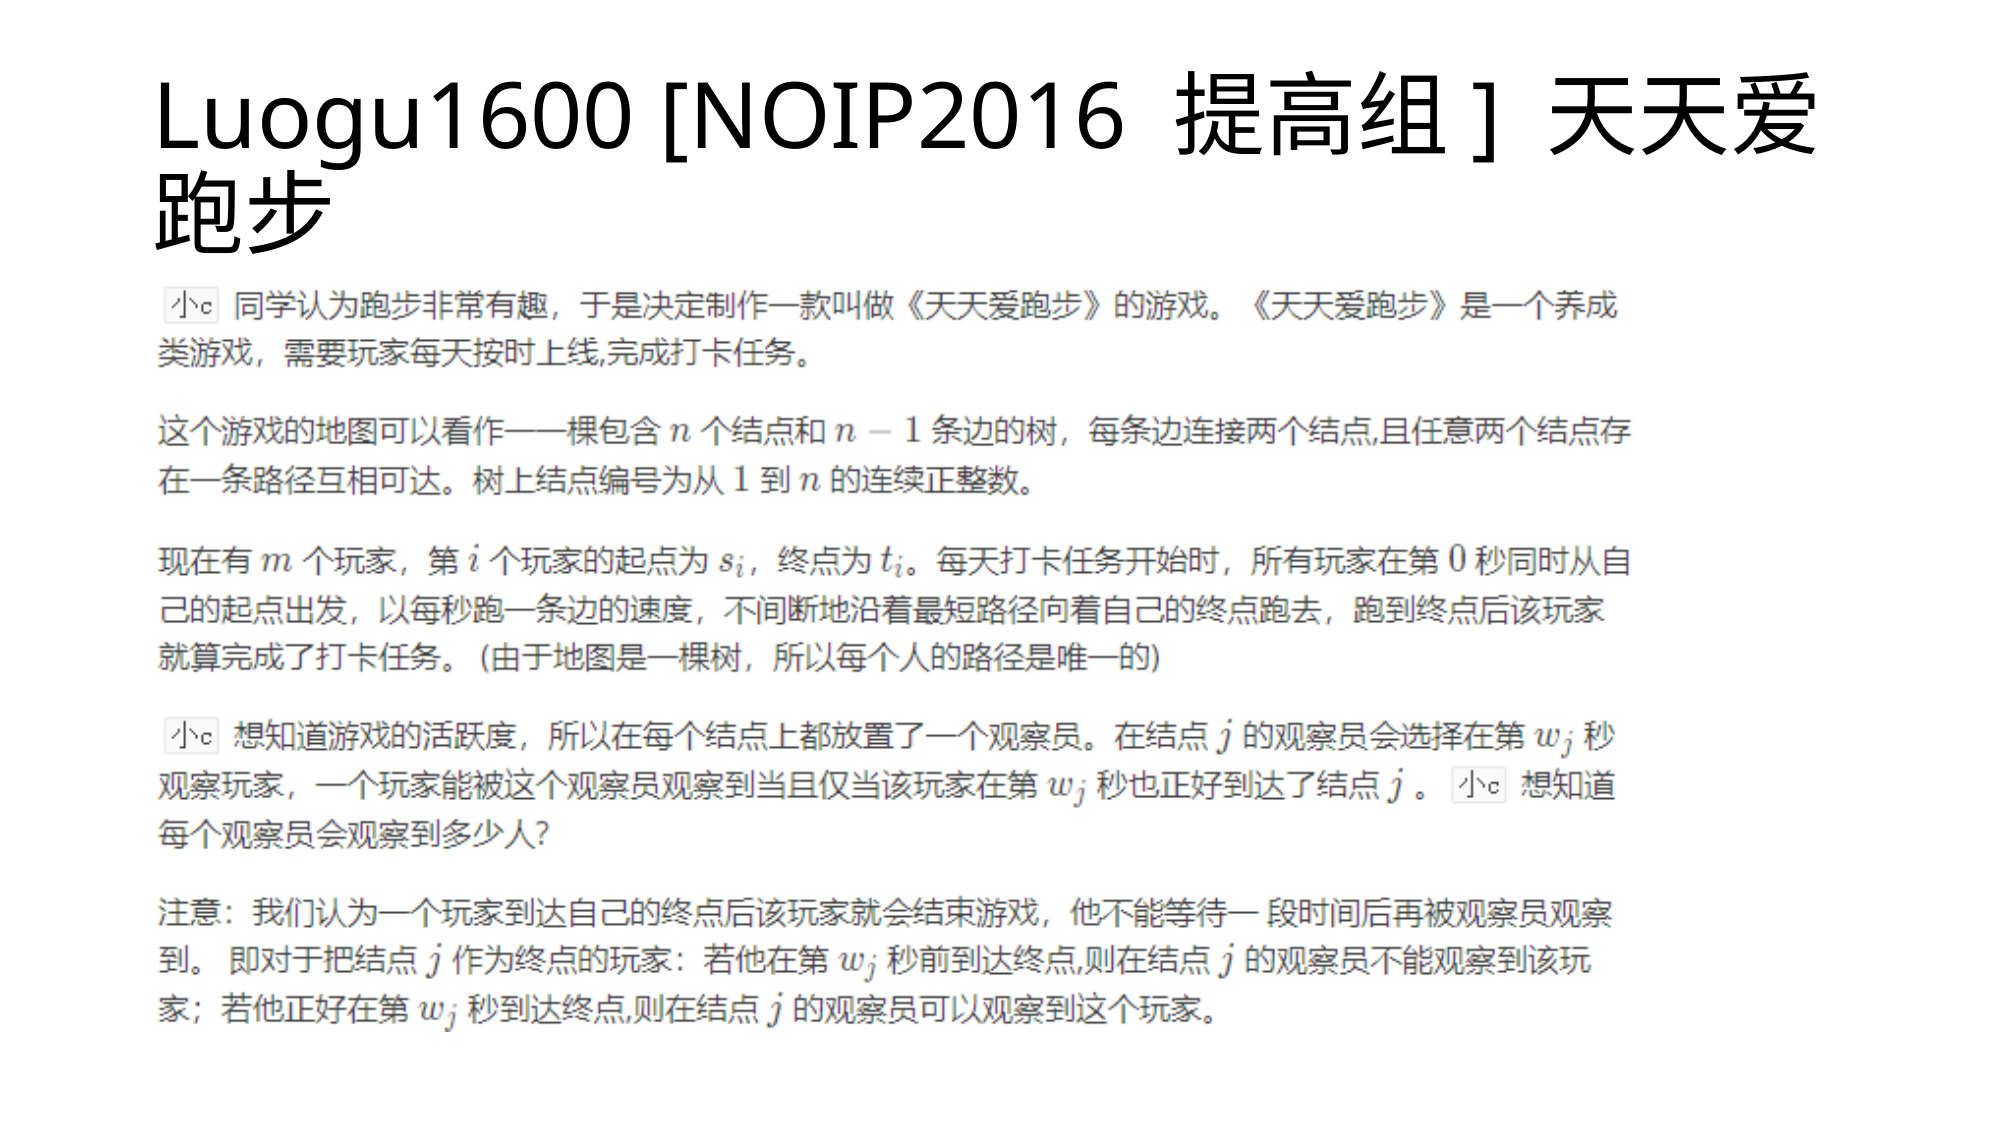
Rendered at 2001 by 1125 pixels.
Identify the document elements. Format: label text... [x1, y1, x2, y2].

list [137, 279, 1674, 1032]
title Luogu1600 [NOIP2016 提高组] 天天爱跑步 [137, 59, 1863, 278]
